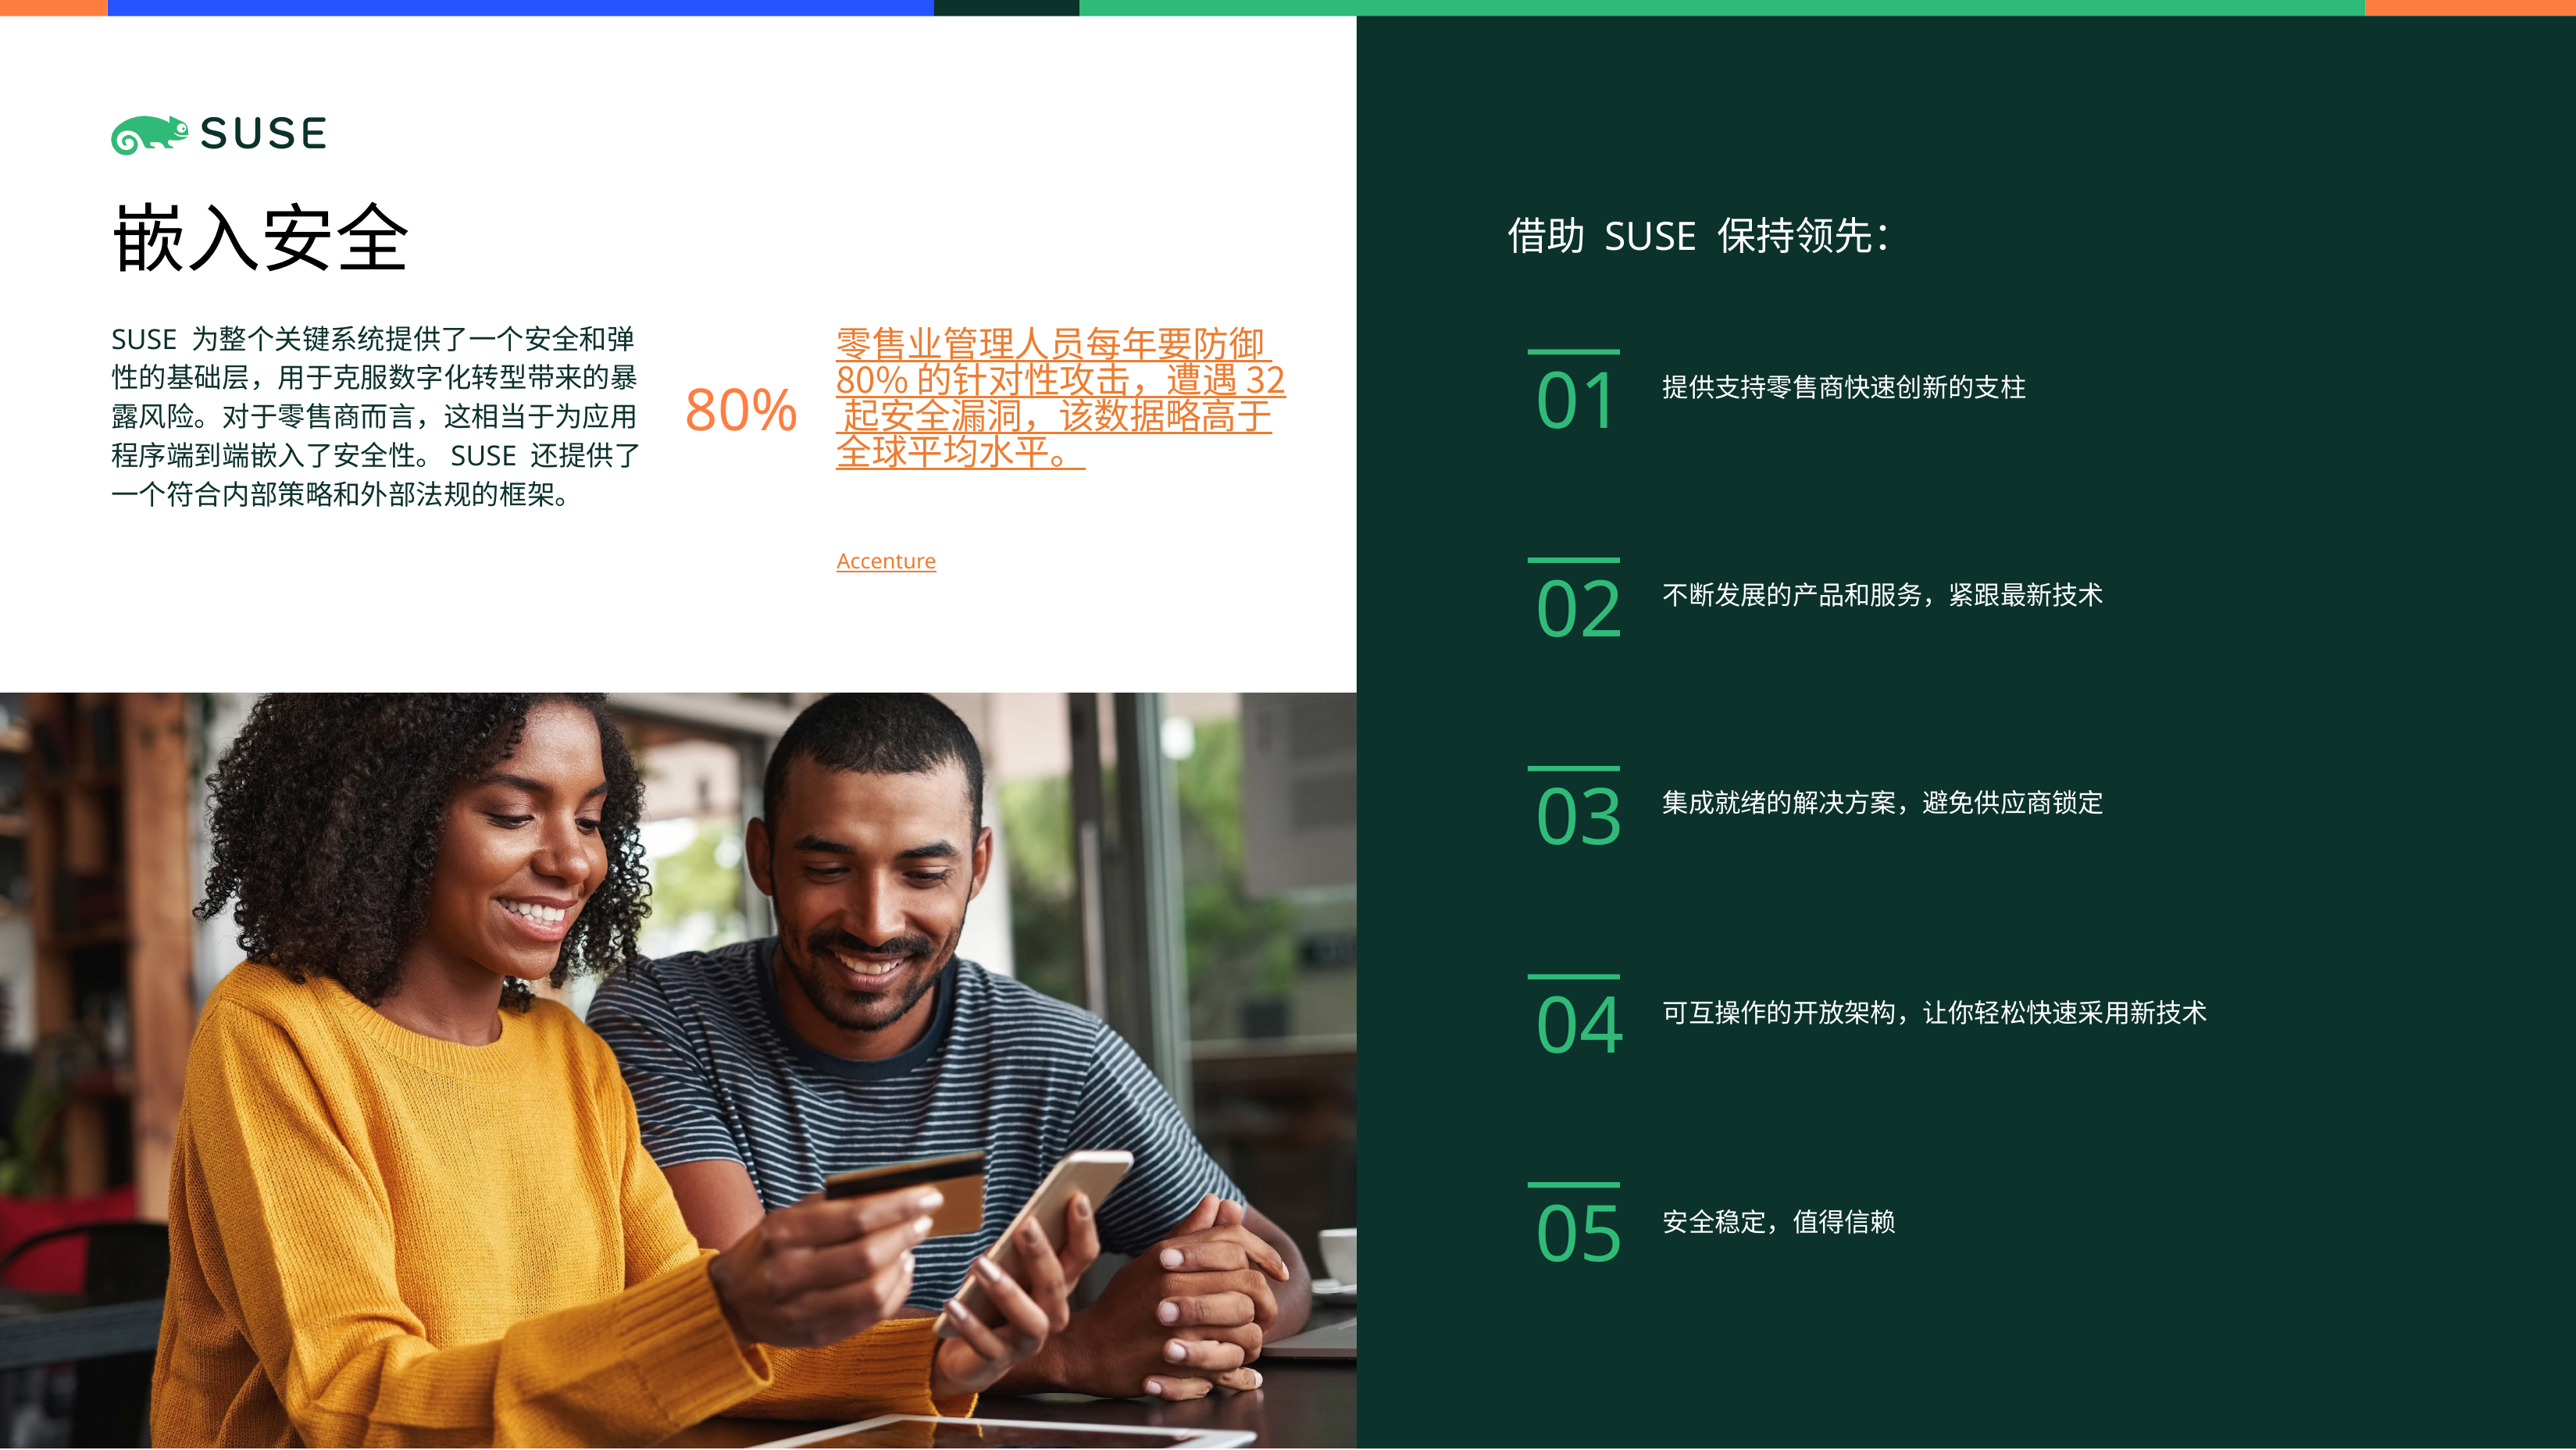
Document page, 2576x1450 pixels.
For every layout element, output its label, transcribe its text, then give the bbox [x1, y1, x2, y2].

text_box [1527, 349, 1620, 355]
text_box 03 [1533, 764, 1631, 860]
text_box [1527, 974, 1620, 980]
text_box 借助 SUSE 保持领先： [1506, 209, 2180, 258]
text_box 可互操作的开放架构，让你轻松快速采用新技术 [1661, 990, 2275, 1028]
text_box 02 [1533, 557, 1631, 653]
picture [0, 693, 1357, 1449]
text_box [1527, 765, 1620, 771]
text_box SUSE 为整个关键系统提供了一个安全和弹性的基础层，用于克服数字化转型带来的暴露风险。对于零售商而言，这相当于为应用程序端到端嵌入了安全性。SUSE 还提供了一个符合内部策略和外部法规的框架。 [109, 433, 663, 511]
text_box 提供支持零售商快速创新的支柱 [1661, 365, 2275, 403]
text_box [1527, 1182, 1620, 1188]
text_box 零售业管理人员每年要防御 80% 的针对性攻击，遭遇 32 起安全漏洞，该数据略高于全球平均水平。 Accenture [834, 319, 1288, 466]
text_box [1527, 558, 1620, 563]
text_box 04 [1533, 973, 1631, 1069]
text_box 05 [1533, 1181, 1631, 1277]
text_box 集成就绪的解决方案，避免供应商锁定 [1661, 780, 2275, 818]
text_box 80% [680, 311, 835, 443]
text_box 01 [1533, 348, 1631, 444]
text_box 不断发展的产品和服务，紧跟最新技术 [1661, 572, 2275, 610]
title 嵌入安全 [109, 189, 862, 433]
picture [111, 116, 326, 155]
text_box 安全稳定，值得信赖 [1661, 1203, 2275, 1237]
